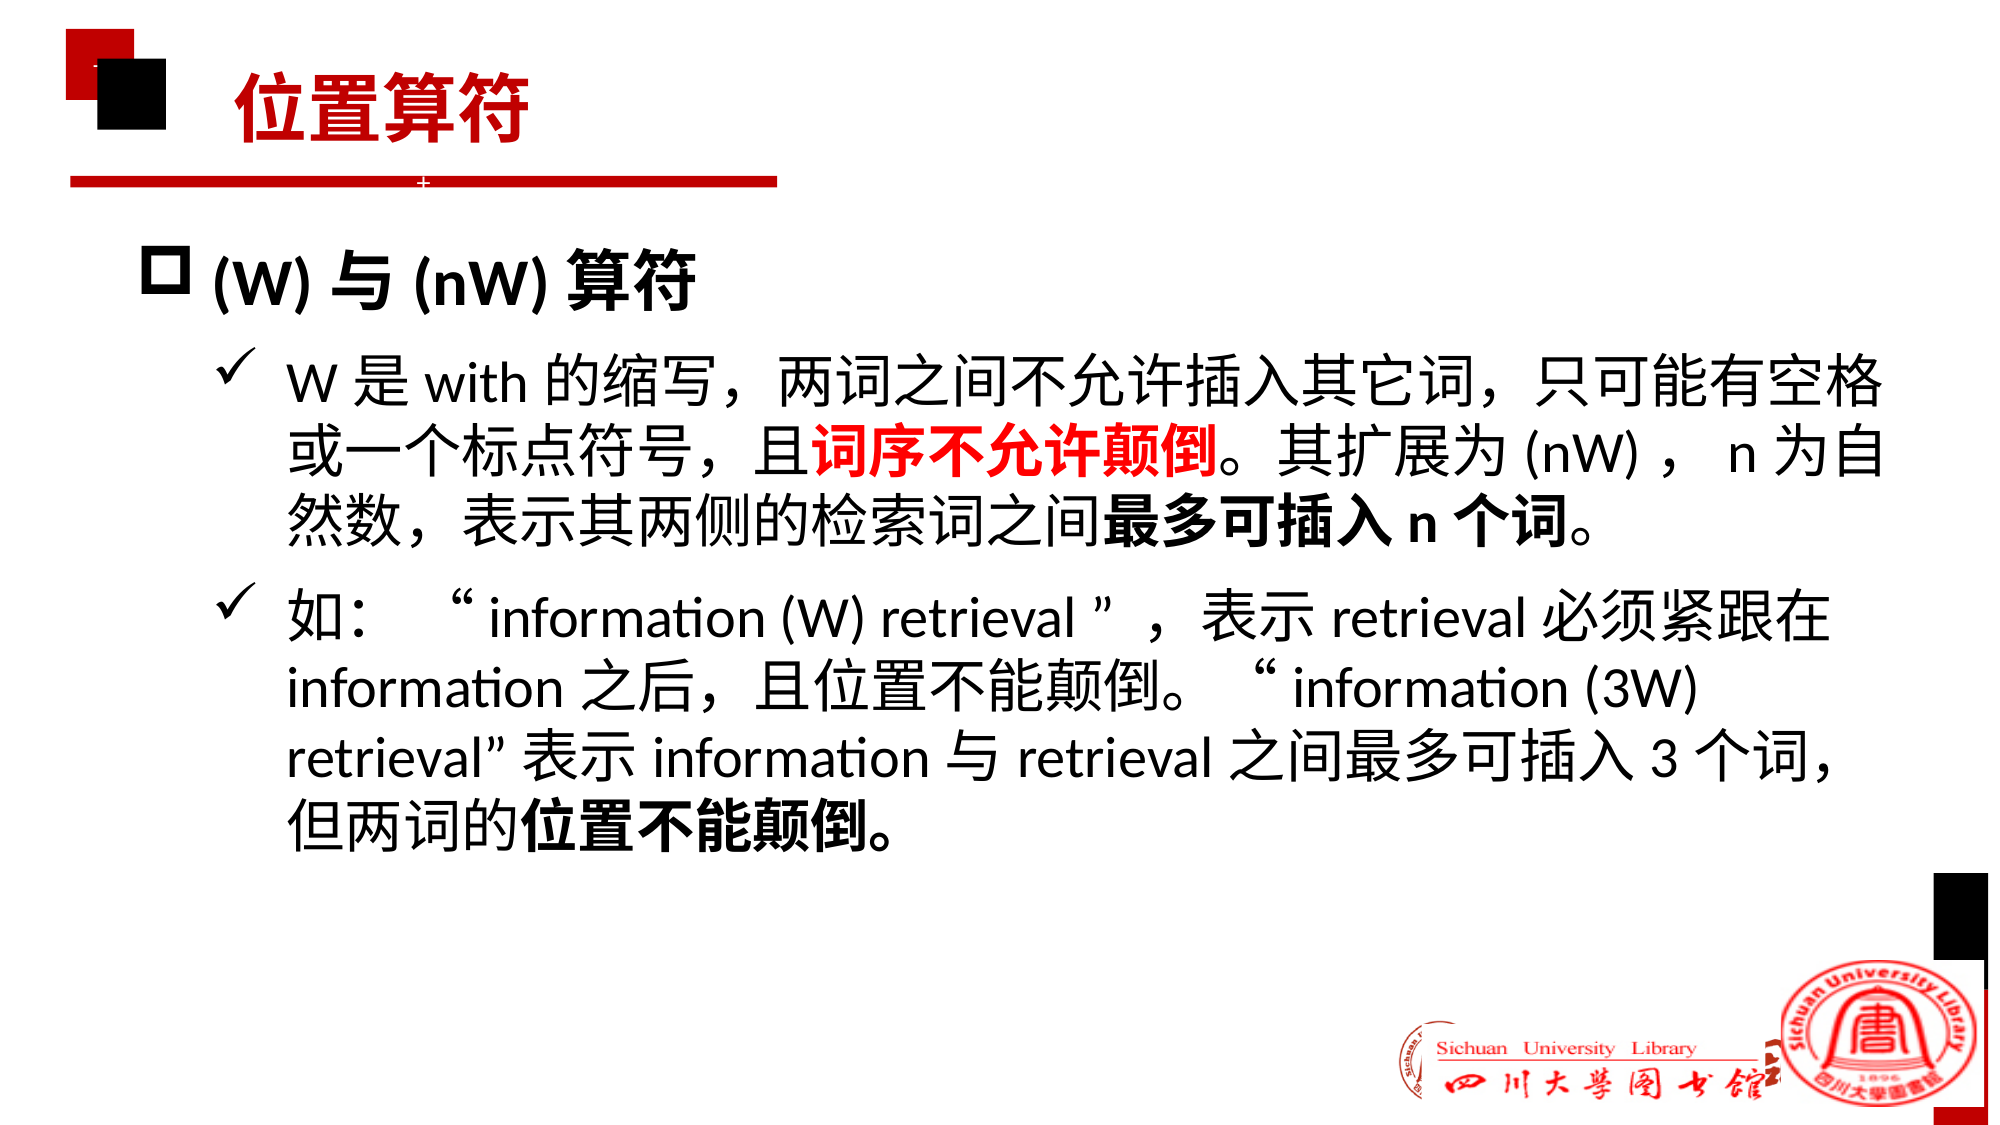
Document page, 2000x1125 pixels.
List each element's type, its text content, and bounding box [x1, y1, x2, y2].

picture [1398, 1019, 1421, 1104]
text_box (W)与(nW)算符 W是with的缩写，两词之间不允许插入其它词，只可能有空格或一个标点符号，且词序不允许颠倒。其扩展为(nW)，n为自然数，表示其两侧的检索词之间最多可插入n个词。 如： “information (W) retrieval ” ，表示retrieval必须紧跟在information之后，且位置不能颠倒。“information (3W) retrieval”表示information与retrieval之间最多可插入3个词，但两词的位置不能颠倒。 [46, 231, 1914, 867]
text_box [1421, 960, 1985, 1114]
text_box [30, 23, 1237, 94]
text_box 位置算符 [217, 103, 548, 160]
